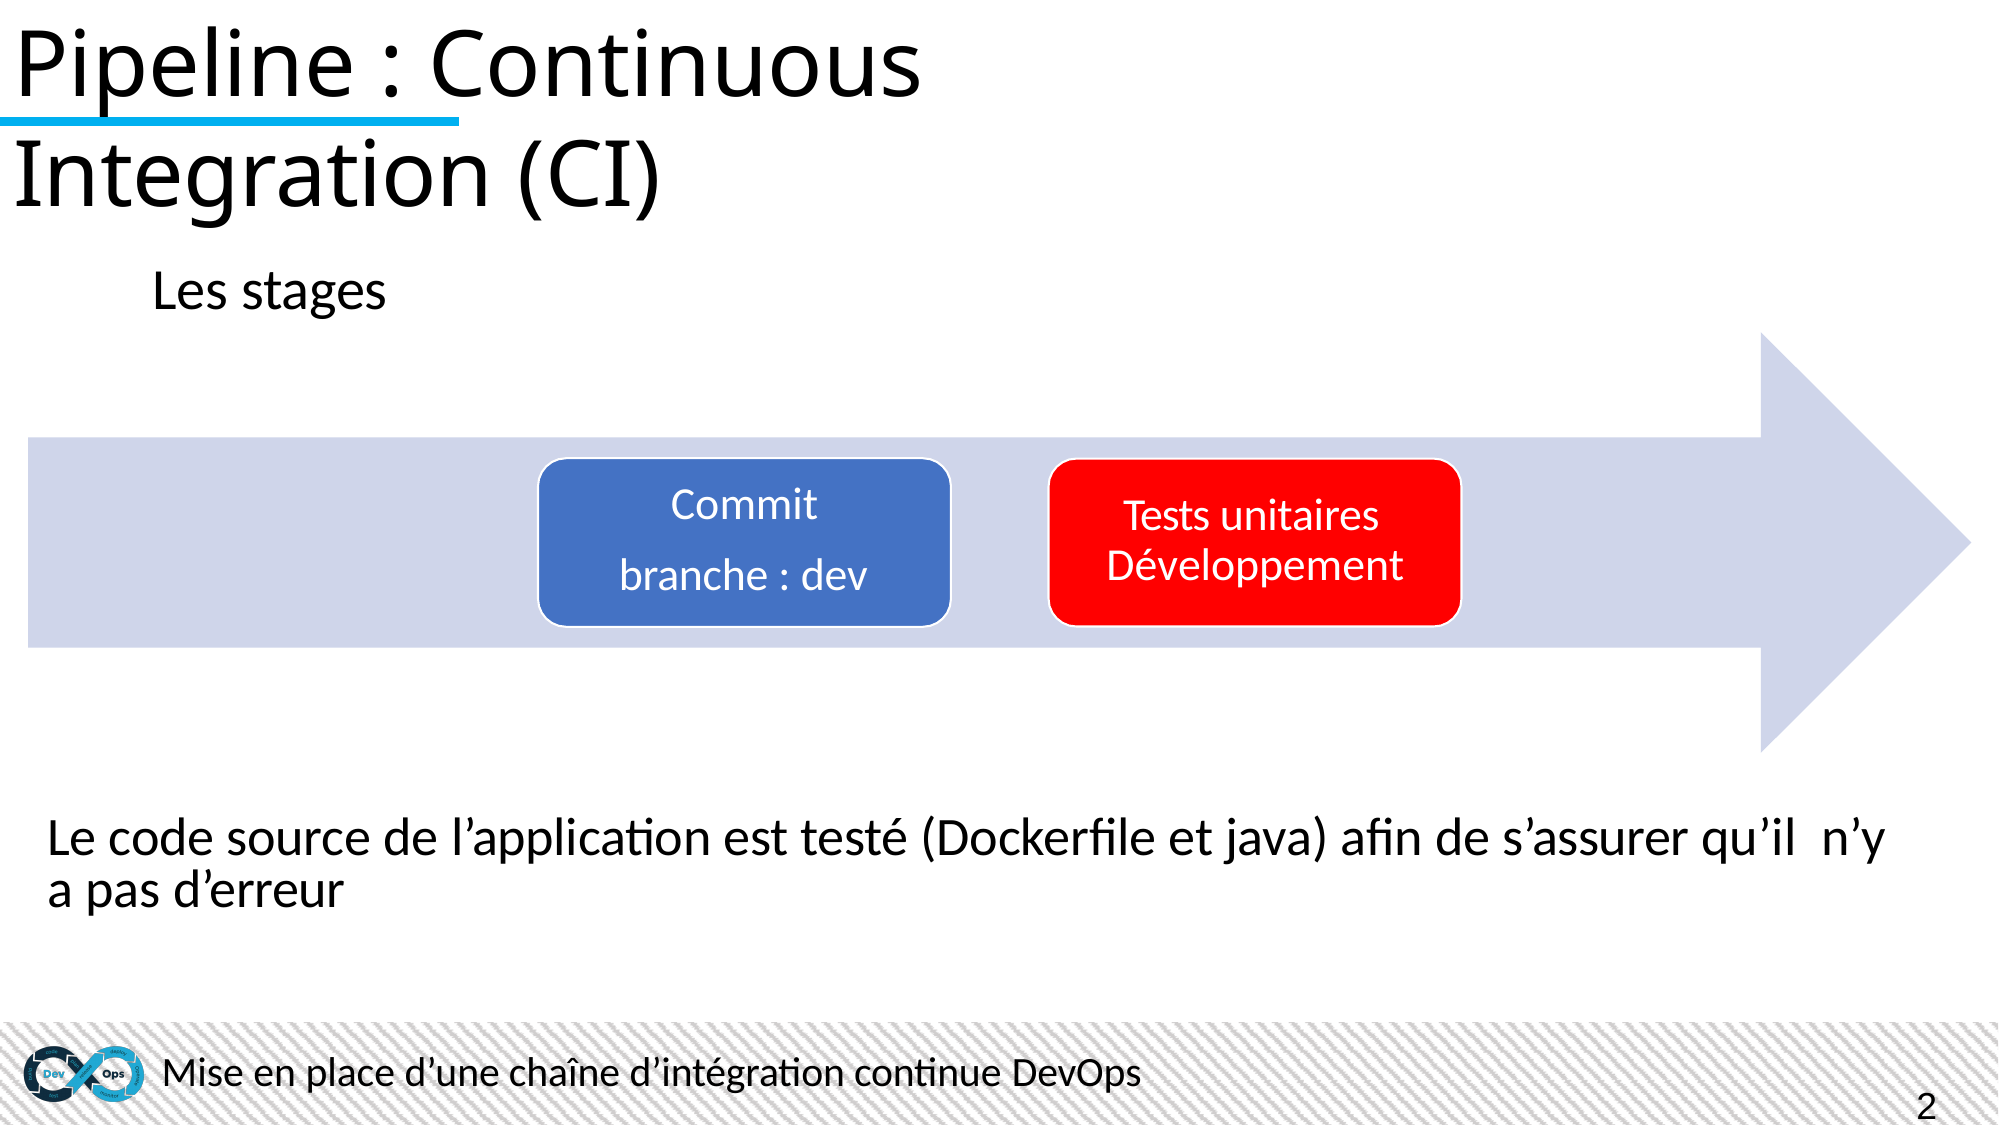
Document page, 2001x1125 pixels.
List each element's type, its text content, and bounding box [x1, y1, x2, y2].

text_box [537, 458, 951, 627]
text_box [0, 1022, 1999, 1125]
text_box Mise en place d’une chaîne d’intégration continue DevOps [159, 1044, 1151, 1125]
text_box [21, 1041, 147, 1106]
text_box Le code source de l’application est testé (Dockerfile et java) afin de s’assurer qu’il n’y a pas d’erreur [44, 799, 1887, 919]
text_box [1048, 458, 1462, 627]
text_box [28, 332, 1972, 753]
text_box Tests unitaires Développement [1104, 482, 1406, 590]
text_box Commit branche : dev [616, 456, 873, 600]
text_box Les stages [150, 249, 392, 322]
text_box Pipeline : Continuous Integration (CI) [11, 2, 1368, 193]
text_box 28 [1901, 1074, 1973, 1125]
